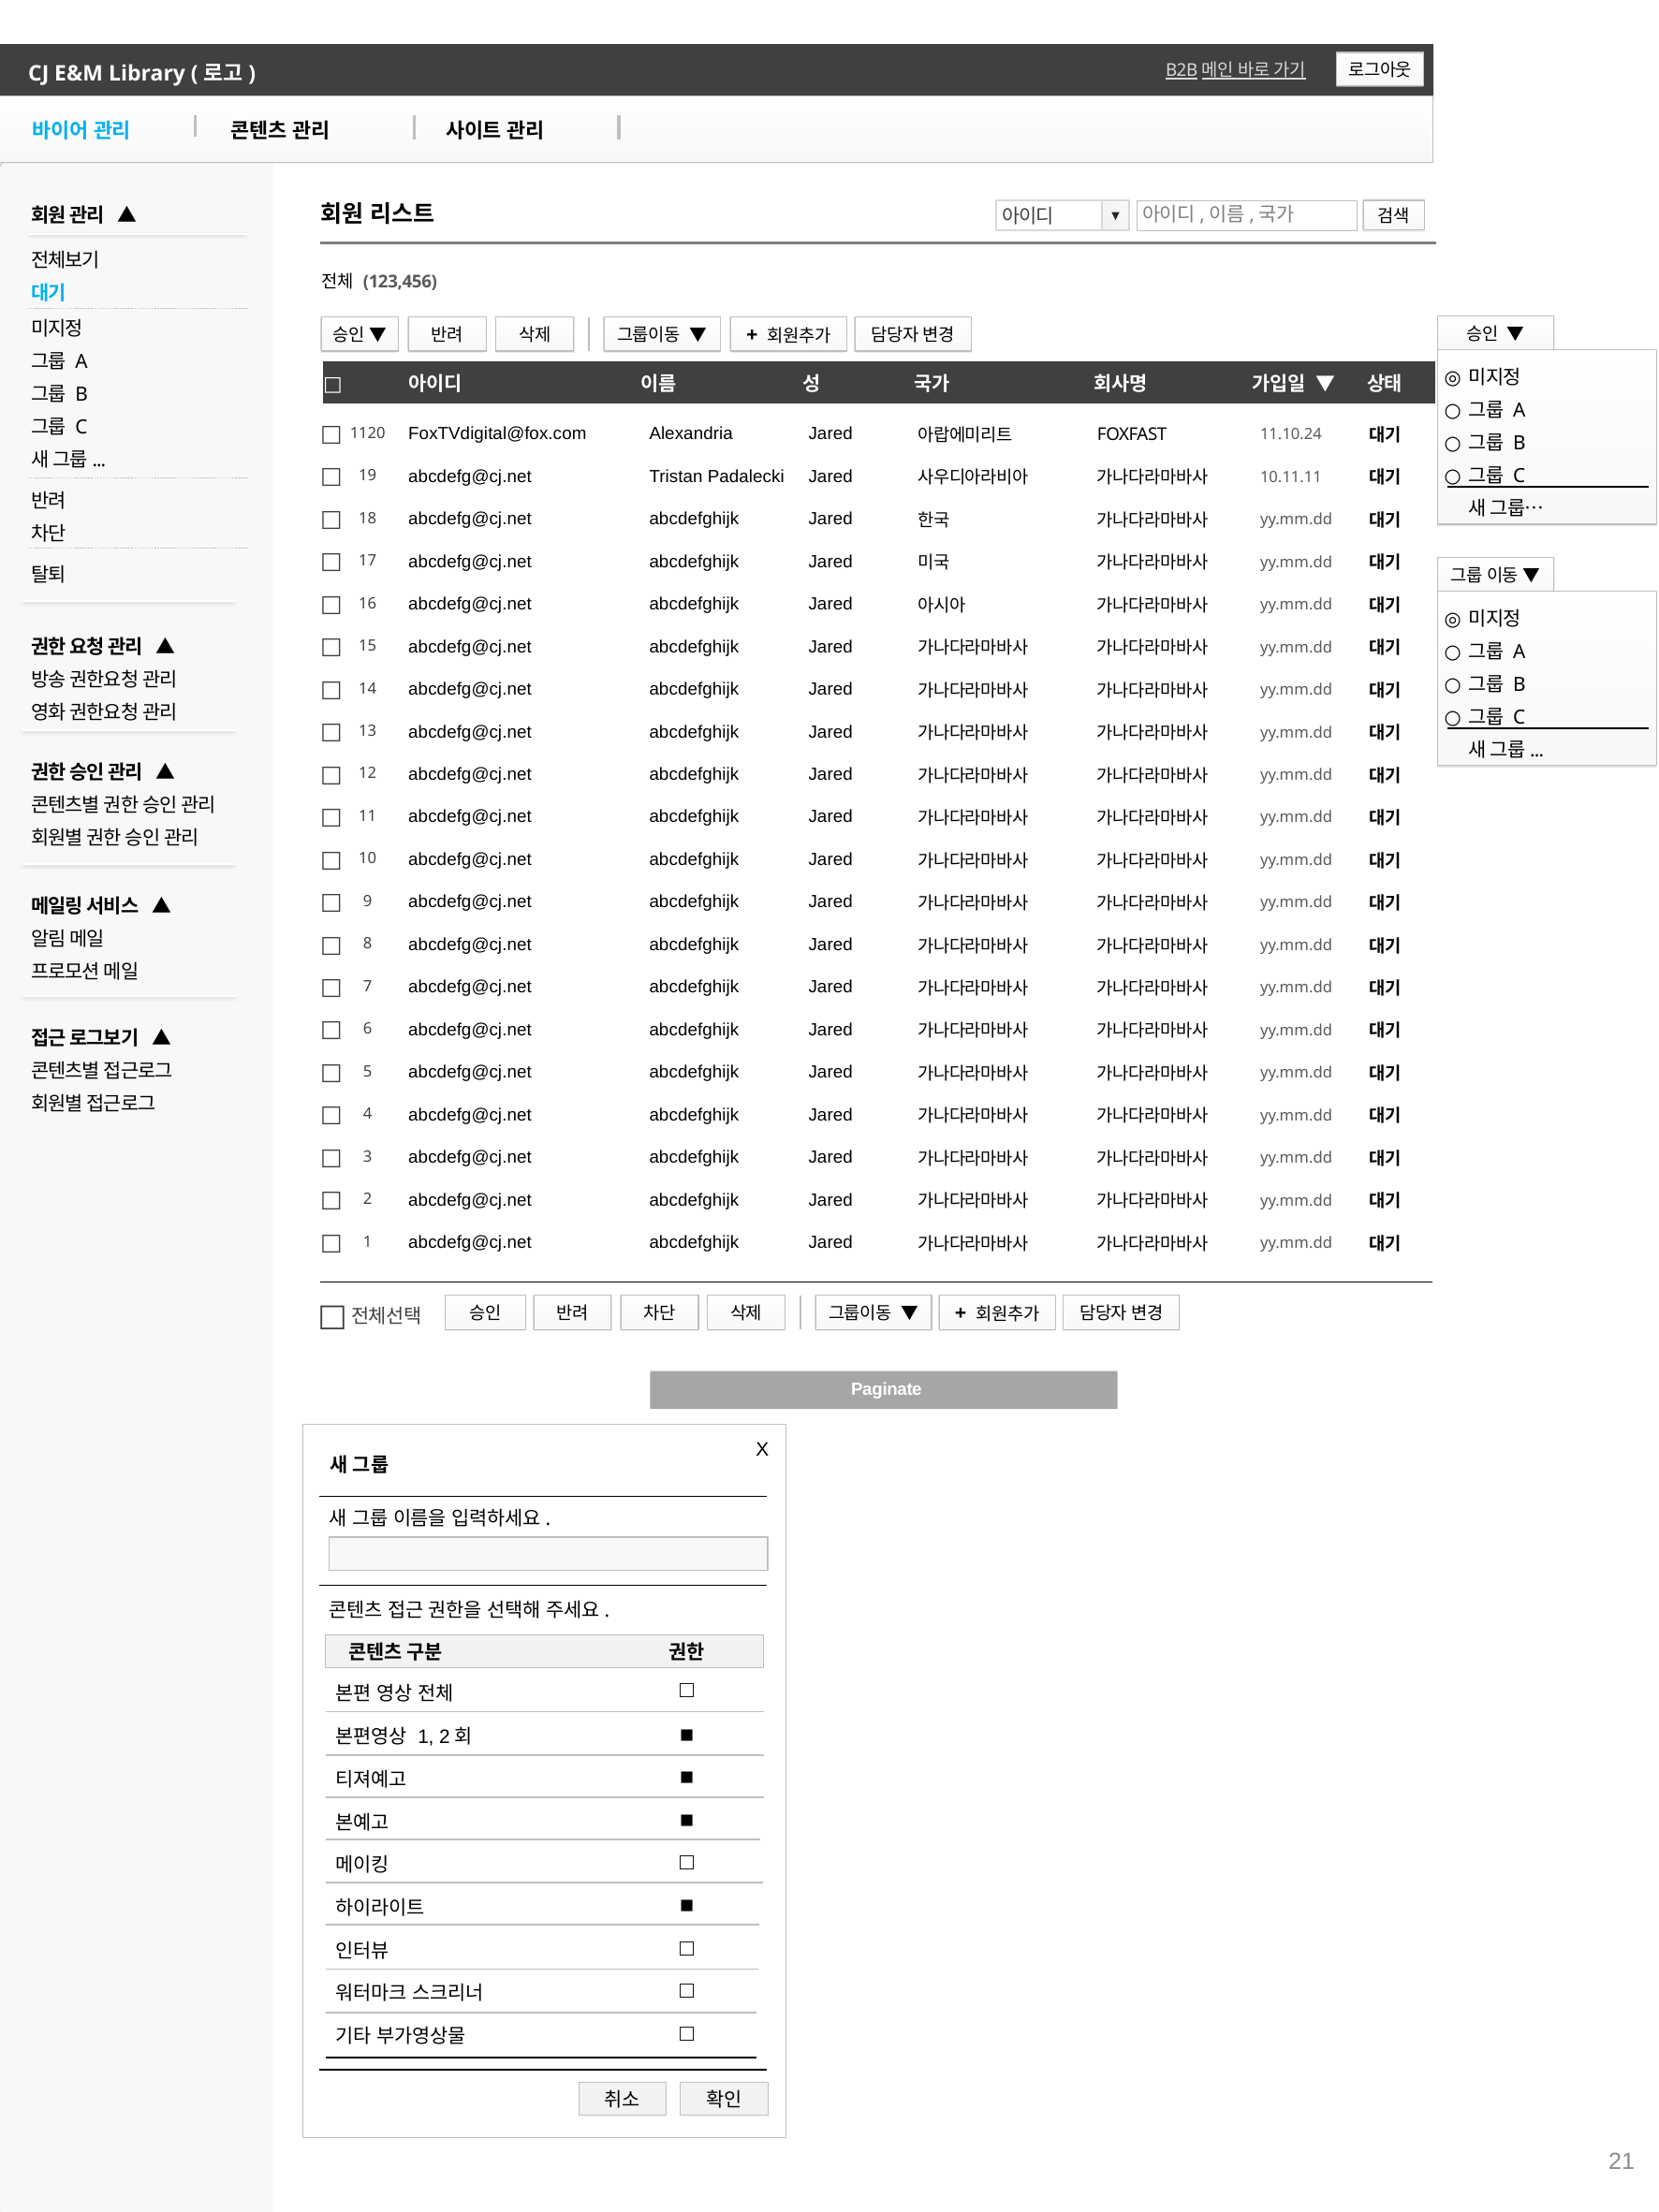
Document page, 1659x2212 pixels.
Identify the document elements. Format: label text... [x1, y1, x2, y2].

text_box 접근 로그보기 ▲ 콘텐츠별 접근로그 회원별 접근로그 [29, 1014, 255, 1119]
table_cell abcdefghijk [29, 865, 235, 870]
table_cell abcdefg@cj.net [408, 1008, 629, 1051]
table_cell abcdefg@cj.net [408, 455, 629, 497]
text_box 반려 차단 [29, 476, 255, 523]
table_cell 대기 [1369, 881, 1426, 923]
table_cell Jared [809, 540, 885, 582]
table_cell 12 [342, 752, 393, 794]
table_cell 가나다라마바사 [1097, 1179, 1242, 1221]
table_cell 가나다라마바사 [918, 1221, 1097, 1264]
table_cell Jared [809, 667, 885, 710]
table_header 1120 [342, 411, 393, 453]
table_cell Jared [809, 1008, 885, 1051]
table_cell yy.mm.dd [1260, 582, 1347, 625]
table_cell 가나다라마바사 [918, 1179, 1097, 1221]
table_header 아이디 [408, 361, 641, 403]
table_cell abcdefg@cj.net [408, 753, 629, 796]
table_cell abcdefg@cj.net [408, 540, 629, 582]
table_cell □ [320, 496, 342, 538]
table_cell abcdefghijk [649, 625, 800, 667]
text_box 미지정 그룹 A 그룹 B 그룹 C 새 그룹... [29, 305, 255, 472]
table_cell 가나다라마바사 [1097, 1221, 1242, 1264]
table_cell □ [320, 922, 342, 964]
table_cell □ [320, 964, 342, 1007]
table_cell yy.mm.dd [1260, 753, 1347, 796]
table_cell □ [320, 837, 342, 879]
table_header 국가 [914, 361, 1094, 403]
table_cell 대기 [1369, 923, 1426, 966]
table_header 가입일 ▼ [1252, 361, 1367, 403]
table_cell 8 [342, 922, 393, 964]
text_box 새 그룹 이름을 입력하세요. [327, 1504, 660, 1536]
slide_number 21 [1526, 2133, 1658, 2187]
table_cell □ [320, 1220, 342, 1262]
table_cell abcdefghijk [649, 923, 800, 966]
table_cell 가나다라마바사 [1097, 1008, 1242, 1051]
table_cell 가나다라마바사 [1097, 881, 1242, 923]
text_box 권한 요청 관리 ▲ 방송 권한요청 관리 영화 권한요청 관리 [29, 623, 255, 749]
table_cell abcdefg@cj.net [408, 497, 629, 540]
table_header 상태 [1367, 361, 1432, 403]
table_cell yy.mm.dd [1260, 1093, 1347, 1136]
table_cell 가나다라마바사 [1097, 455, 1242, 497]
table_cell 대기 [1369, 1051, 1426, 1093]
table_cell 대기 [1369, 582, 1426, 625]
table_cell yy.mm.dd [1260, 540, 1347, 582]
table_cell abcdefg@cj.net [408, 923, 629, 966]
table_cell 대기 [1369, 625, 1426, 667]
table_cell 대기 [1369, 966, 1426, 1008]
table_cell yy.mm.dd [1260, 1051, 1347, 1093]
table_cell 6 [342, 1007, 393, 1049]
table_cell 대기 [1369, 540, 1426, 582]
table_cell abcdefg@cj.net [408, 582, 629, 625]
text_box 전체 (123,456) [322, 263, 923, 299]
table_cell 가나다라마바사 [1097, 796, 1242, 838]
table_cell 가나다라마바사 [1097, 710, 1242, 753]
table_cell yy.mm.dd [1260, 881, 1347, 923]
table_cell Jared [809, 796, 885, 838]
text_box [327, 1535, 770, 1572]
table_cell 가나다라마바사 [1097, 1051, 1242, 1093]
table_header 성 [803, 361, 914, 403]
table_cell 가나다라마바사 [1097, 966, 1242, 1008]
table_cell 가나다라마바사 [918, 881, 1097, 923]
text_box Paginate [648, 1370, 1120, 1411]
table_cell Jared [809, 1051, 885, 1093]
table_cell 미국 [918, 540, 1097, 582]
table_cell abcdefg@cj.net [408, 838, 629, 881]
table_cell 가나다라마바사 [918, 1051, 1097, 1093]
table_cell 가나다라마바사 [918, 1093, 1097, 1136]
table_cell 가나다라마바사 [1097, 1136, 1242, 1179]
table_cell abcdefg@cj.net [408, 881, 629, 923]
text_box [995, 199, 1130, 231]
table_cell 사우디아라비아 [918, 455, 1097, 497]
text_box [301, 1422, 787, 2139]
table_cell 대기 [1369, 667, 1426, 710]
table_cell 대기 [1369, 1008, 1426, 1051]
table_cell 가나다라마바사 [918, 923, 1097, 966]
table_cell Jared [809, 838, 885, 881]
table_cell abcdefghijk [649, 1051, 800, 1093]
table_cell 16 [342, 581, 393, 623]
table_cell Jared [809, 1221, 885, 1264]
text_box 회원 관리 ▲ [29, 192, 255, 237]
table_cell □ [320, 752, 342, 794]
table_cell abcdefg@cj.net [408, 1093, 629, 1136]
table_cell 아시아 [918, 582, 1097, 625]
table_cell 한국 [918, 497, 1097, 540]
table_cell 가나다라마바사 [918, 966, 1097, 1008]
table_header FOXFAST [1097, 412, 1242, 455]
table_cell 5 [342, 1049, 393, 1091]
table_cell □ [320, 1049, 342, 1091]
table_header □ [320, 411, 342, 453]
table_cell □ [320, 581, 342, 623]
table_cell abcdefghijk [649, 1221, 800, 1264]
table_cell 가나다라마바사 [1097, 838, 1242, 881]
table_cell abcdefg@cj.net [408, 1221, 629, 1264]
table_cell 가나다라마바사 [918, 753, 1097, 796]
table_header 회사명 [1094, 361, 1252, 403]
table_cell 대기 [1369, 838, 1426, 881]
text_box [938, 1295, 1181, 1330]
table_header 이름 [641, 361, 803, 403]
table_cell abcdefg@cj.net [408, 1179, 629, 1221]
table_cell 10.11.11 [1260, 455, 1347, 497]
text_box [320, 316, 721, 352]
table_cell □ [320, 623, 342, 667]
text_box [1437, 315, 1659, 557]
table_cell abcdefghijk [649, 1136, 800, 1179]
table_cell yy.mm.dd [1260, 838, 1347, 881]
table_cell 대기 [1369, 1136, 1426, 1179]
table_cell 3 [342, 1135, 393, 1177]
table_cell 가나다라마바사 [918, 710, 1097, 753]
table_cell 14 [342, 667, 393, 709]
table_cell Jared [809, 923, 885, 966]
table_cell yy.mm.dd [1260, 1221, 1347, 1264]
table_cell □ [320, 667, 342, 709]
table_cell 17 [342, 538, 393, 581]
text_box 전체보기 대기 [29, 237, 255, 305]
table_header Jared [809, 412, 885, 455]
table_cell 대기 [1369, 796, 1426, 838]
table_cell abcdefghijk [649, 753, 800, 796]
table_cell abcdefg@cj.net [408, 1136, 629, 1179]
table_cell abcdefghijk [649, 1008, 800, 1051]
table_cell yy.mm.dd [1260, 1179, 1347, 1221]
table_cell 가나다라마바사 [1097, 753, 1242, 796]
table_cell Jared [809, 455, 885, 497]
table_cell 19 [342, 453, 393, 496]
table_cell 대기 [1369, 455, 1426, 497]
table_cell 대기 [1369, 1221, 1426, 1264]
table_cell yy.mm.dd [1260, 625, 1347, 667]
table_cell Jared [809, 966, 885, 1008]
text_box 콘텐츠 접근 권한을 선택해 주세요. [327, 1593, 660, 1628]
text_box 메일링 서비스 ▲ 알림 메일 프로모션 메일 [29, 882, 255, 1010]
text_box 권한 승인 관리 ▲ 콘텐츠별 권한 승인 관리 회원별 권한 승인 관리 [29, 749, 255, 871]
table_cell 가나다라마바사 [1097, 1093, 1242, 1136]
table_cell 15 [342, 623, 393, 667]
table_cell abcdefg@cj.net [408, 1051, 629, 1093]
table_cell abcdefghijk [649, 966, 800, 1008]
table_cell abcdefg@cj.net [408, 667, 629, 710]
table_cell abcdefghijk [649, 881, 800, 923]
table_cell 18 [342, 496, 393, 538]
table_cell □ [320, 709, 342, 752]
table_cell 가나다라마바사 [918, 625, 1097, 667]
table_cell abcdefghijk [649, 796, 800, 838]
table_cell Jared [809, 1179, 885, 1221]
table_cell abcdefghijk [649, 582, 800, 625]
table_cell yy.mm.dd [1260, 667, 1347, 710]
table_cell 가나다라마바사 [1097, 497, 1242, 540]
table_cell □ [320, 794, 342, 837]
table_cell 7 [342, 964, 393, 1007]
table_cell yy.mm.dd [1260, 966, 1347, 1008]
text_box 탈퇴 [29, 551, 255, 622]
table_cell 13 [342, 709, 393, 752]
table_cell 11 [342, 794, 393, 837]
table_cell yy.mm.dd [1260, 796, 1347, 838]
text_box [320, 198, 1436, 244]
table_cell 가나다라마바사 [1097, 667, 1242, 710]
table_cell abcdefg@cj.net [408, 710, 629, 753]
table_cell abcdefghijk [649, 1093, 800, 1136]
table_cell abcdefg@cj.net [408, 796, 629, 838]
table_cell 대기 [1369, 1179, 1426, 1221]
text_box [0, 170, 274, 2212]
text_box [730, 316, 972, 352]
table_cell Jared [809, 625, 885, 667]
table_cell abcdefghijk [649, 540, 800, 582]
table_cell 가나다라마바사 [918, 667, 1097, 710]
table_header 11.10.24 [1260, 412, 1347, 455]
table_cell abcdefghijk [649, 710, 800, 753]
table_cell □ [320, 538, 342, 581]
table_cell 대기 [1369, 1093, 1426, 1136]
table_cell abcdefghijk [649, 838, 800, 881]
table_cell 가나다라마바사 [918, 796, 1097, 838]
table_cell abcdefg@cj.net [408, 625, 629, 667]
table_cell □ [320, 879, 342, 922]
table_cell □ [320, 1091, 342, 1135]
table_cell Jared [809, 1093, 885, 1136]
table_cell yy.mm.dd [1260, 1136, 1347, 1179]
table_cell yy.mm.dd [1260, 1008, 1347, 1051]
table_cell 대기 [1369, 710, 1426, 753]
table_cell Jared [809, 881, 885, 923]
table_cell Jared [809, 497, 885, 540]
text_box 취소 [577, 2080, 668, 2117]
table_cell 9 [342, 879, 393, 922]
table_cell yy.mm.dd [1260, 923, 1347, 966]
table_cell abcdefghijk [29, 997, 235, 1002]
table_cell yy.mm.dd [1260, 710, 1347, 753]
table_cell abcdefghijk [29, 731, 235, 736]
table_cell Jared [809, 753, 885, 796]
table_cell abcdefghijk [649, 1179, 800, 1221]
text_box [0, 43, 1434, 164]
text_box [445, 1295, 932, 1330]
table_header 대기 [1369, 412, 1426, 455]
table_cell 가나다라마바사 [918, 1008, 1097, 1051]
table_header FoxTVdigital@fox.com [408, 412, 629, 455]
table_cell Tristan Padalecki [649, 455, 800, 497]
table_header Alexandria [649, 412, 800, 455]
table_cell yy.mm.dd [1260, 497, 1347, 540]
table_cell 대기 [1369, 497, 1426, 540]
table_header □ [323, 361, 408, 403]
table_cell Jared [809, 710, 885, 753]
table_cell □ [320, 1007, 342, 1049]
table_header 아랍에미리트 [918, 412, 1097, 455]
table_cell Jared [809, 1136, 885, 1179]
text_box X [741, 1429, 783, 1468]
table_cell □ [320, 1177, 342, 1220]
table_cell 가나다라마바사 [918, 1136, 1097, 1179]
text_box 새 그룹 [316, 1445, 404, 1484]
table_cell 2 [342, 1177, 393, 1220]
table_cell 대기 [1369, 753, 1426, 796]
table_cell □ [320, 453, 342, 496]
table_cell 4 [342, 1091, 393, 1135]
table_cell 가나다라마바사 [1097, 625, 1242, 667]
table_cell abcdefg@cj.net [408, 966, 629, 1008]
table_cell 가나다라마바사 [918, 838, 1097, 881]
table_cell 10 [342, 837, 393, 879]
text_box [324, 1632, 765, 2058]
text_box 확인 [678, 2080, 770, 2117]
table_cell abcdefghijk [649, 497, 800, 540]
table_cell Jared [809, 582, 885, 625]
table_cell 가나다라마바사 [1097, 540, 1242, 582]
table_cell 가나다라마바사 [1097, 923, 1242, 966]
table_cell 가나다라마바사 [1097, 582, 1242, 625]
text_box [1437, 557, 1659, 799]
table_cell abcdefghijk [649, 667, 800, 710]
table_cell □ [320, 1135, 342, 1177]
table_cell 1 [342, 1220, 393, 1262]
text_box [303, 1286, 438, 1340]
